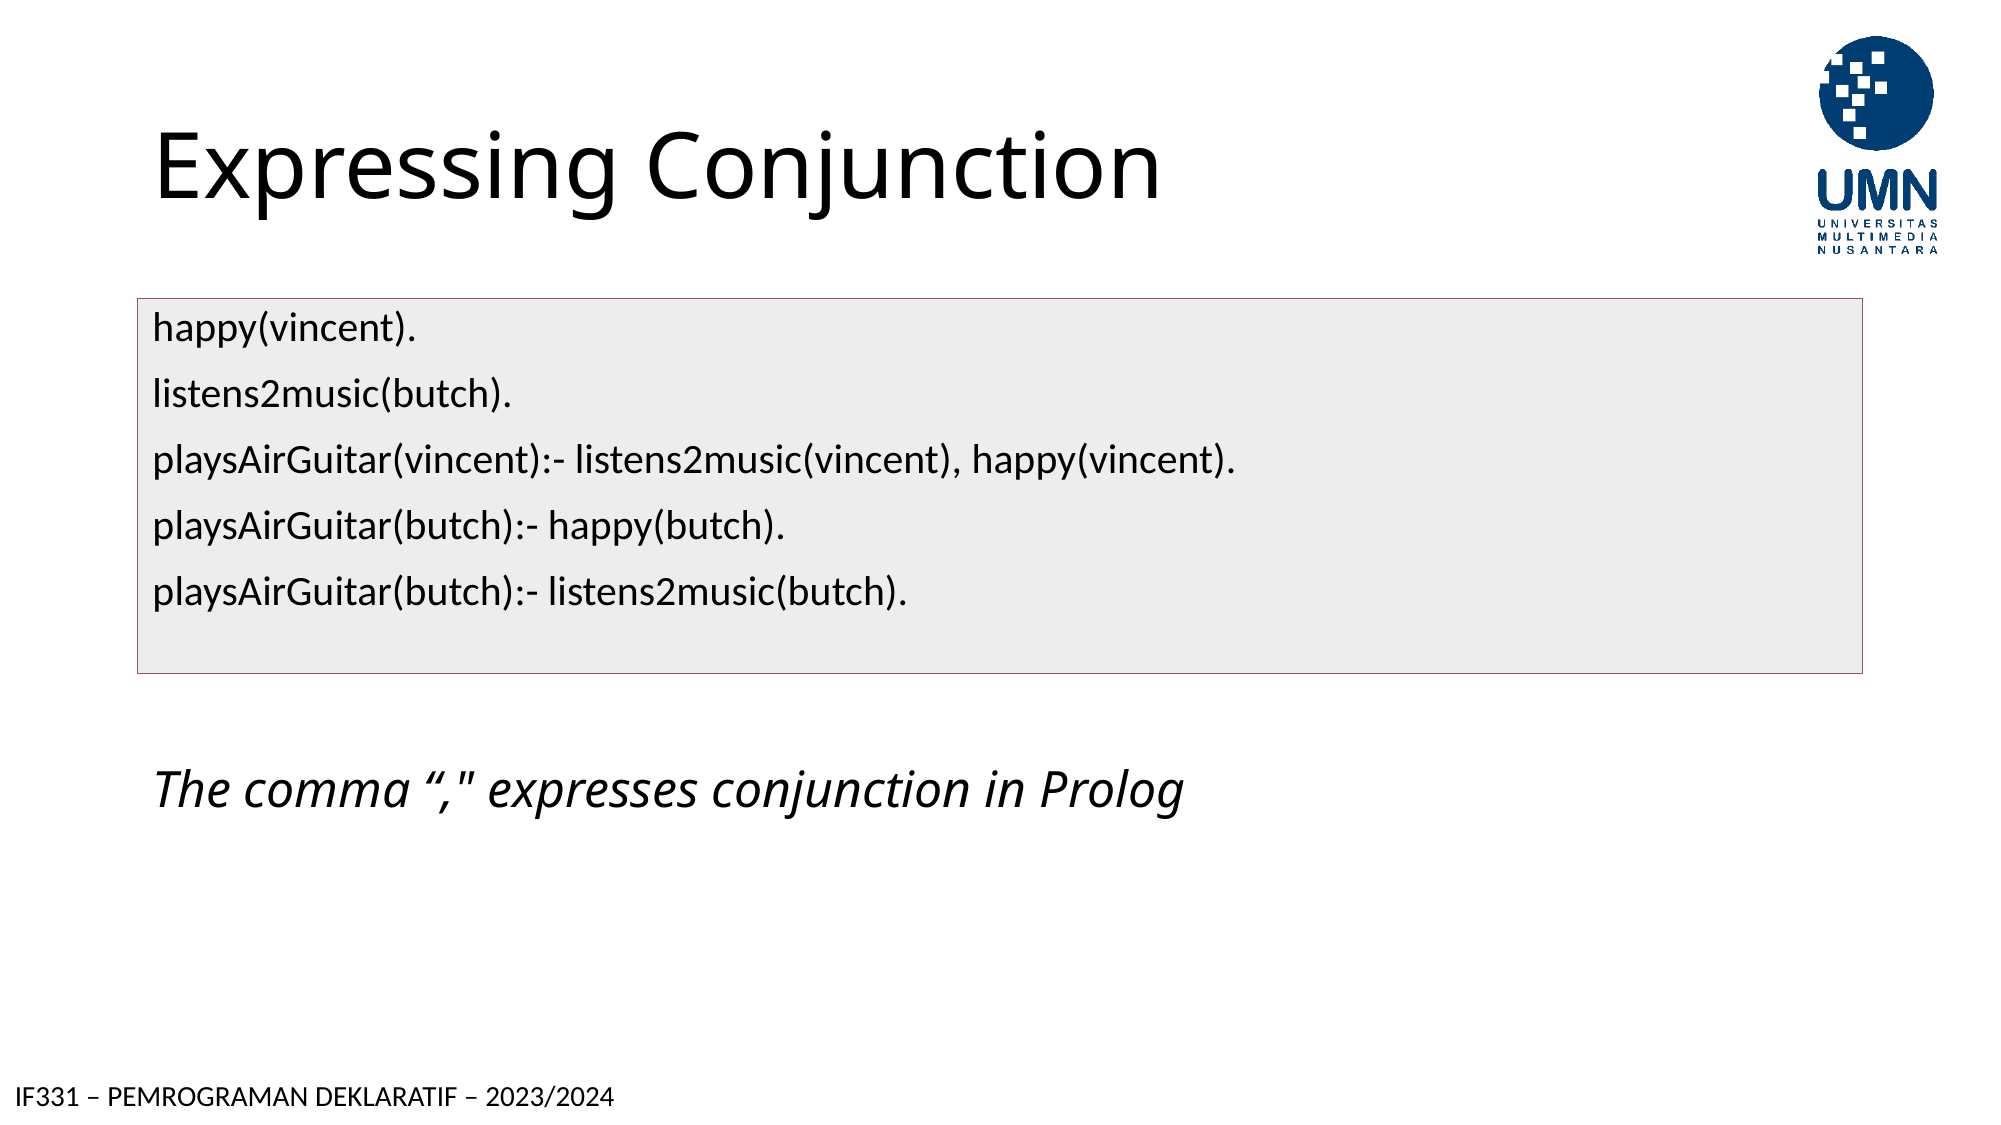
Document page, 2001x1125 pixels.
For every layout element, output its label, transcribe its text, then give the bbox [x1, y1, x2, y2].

title Expressing Conjunction [137, 59, 1863, 278]
picture [1818, 36, 1937, 254]
text_box The comma “," expresses conjunction in Prolog [137, 749, 1863, 825]
text_box happy(vincent). listens2music(butch). playsAirGuitar(vincent):- listens2music(vincent), happy(vincent). playsAirGuitar(butch):- happy(butch). playsAirGuitar(butch):- listens2music(butch). [137, 298, 1863, 674]
text_box IF331 – PEMROGRAMAN DEKLARATIF – 2023/2024 [0, 1069, 2000, 1120]
